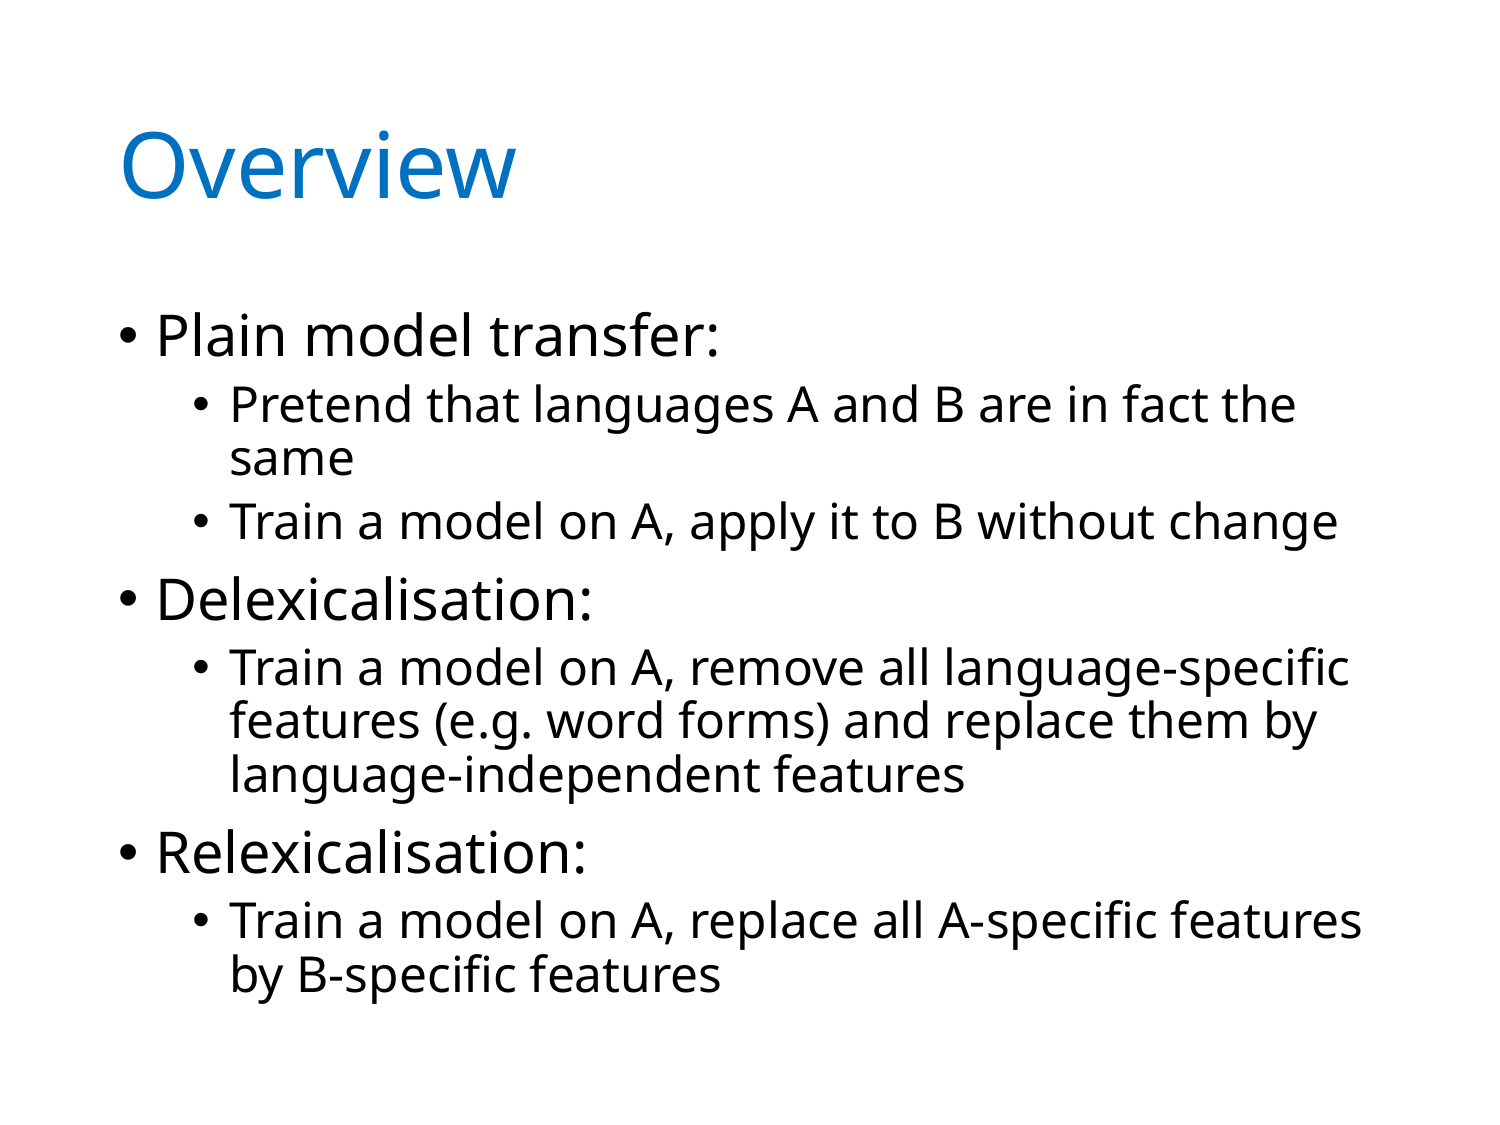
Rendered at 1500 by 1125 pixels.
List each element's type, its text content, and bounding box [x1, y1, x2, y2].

list Plain model transfer: Pretend that languages A and B are in fact the same Train a model on A, apply it to B without change Delexicalisation: Train a model on A, remove all language-specific features (e.g. word forms) and replace them by language-independent features Relexicalisation: Train a model on A, replace all A-specific features by B-specific features [103, 299, 1397, 1014]
title Overview [103, 59, 1397, 278]
